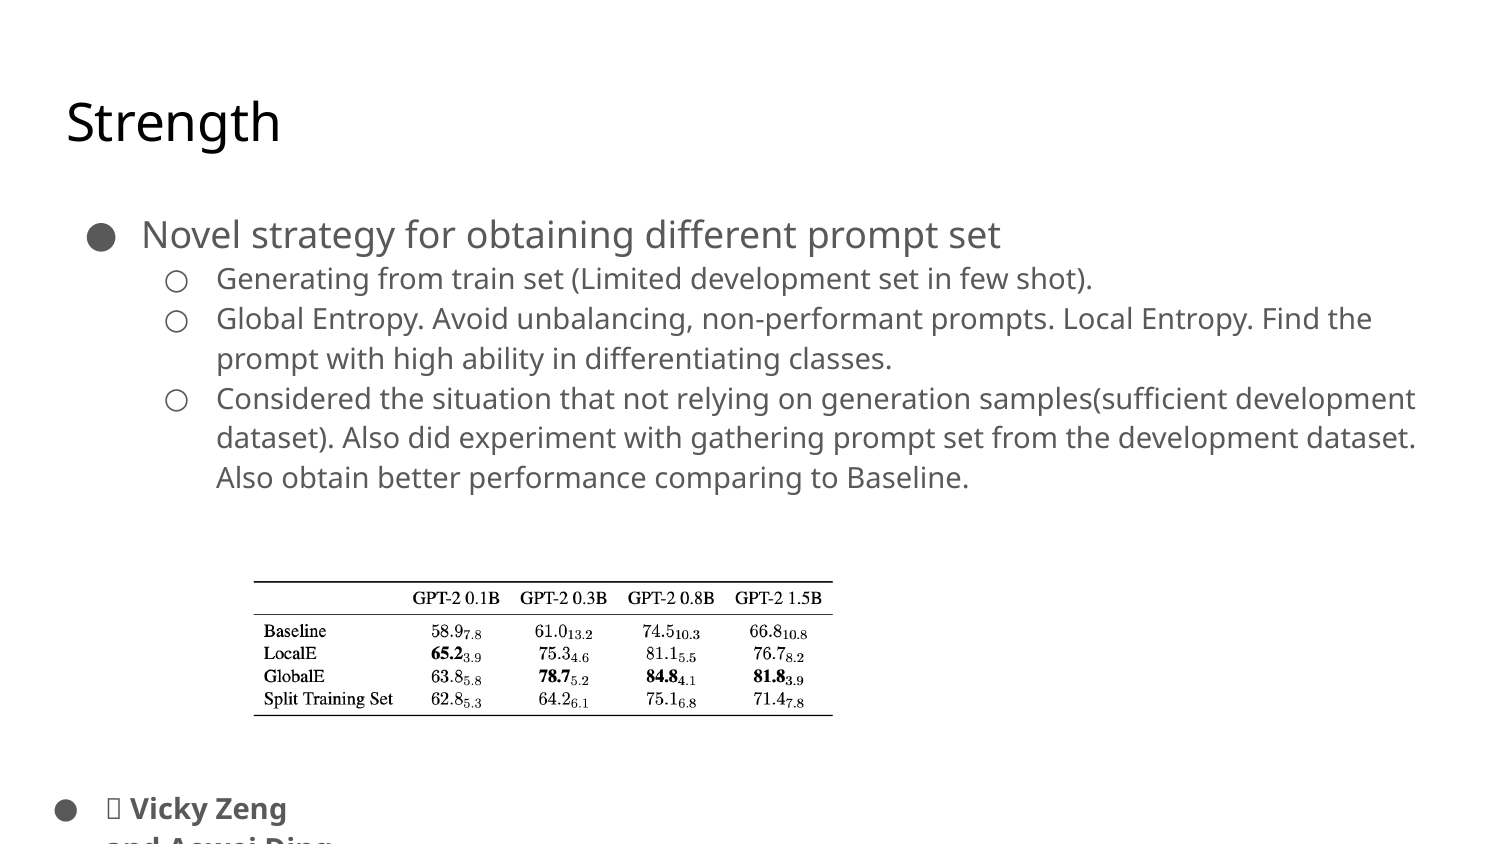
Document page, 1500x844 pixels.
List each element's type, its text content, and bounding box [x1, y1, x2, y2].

title Strength [51, 72, 1449, 167]
list 🔎 Vicky Zeng and Aowei Ding [15, 770, 533, 844]
text_box [524, 384, 975, 435]
picture [225, 539, 866, 748]
list Novel strategy for obtaining different prompt set Generating from train set (Limited development set in few shot). Global Entropy. Avoid unbalancing, non-performant prompts. Local Entropy. Find the prompt with high ability in differentiating classes. Considered the situation that not relying on generation samples(sufficient development dataset). Also did experiment with gathering prompt set from the development dataset. Also obtain better performance comparing to Baseline. [51, 189, 1449, 750]
